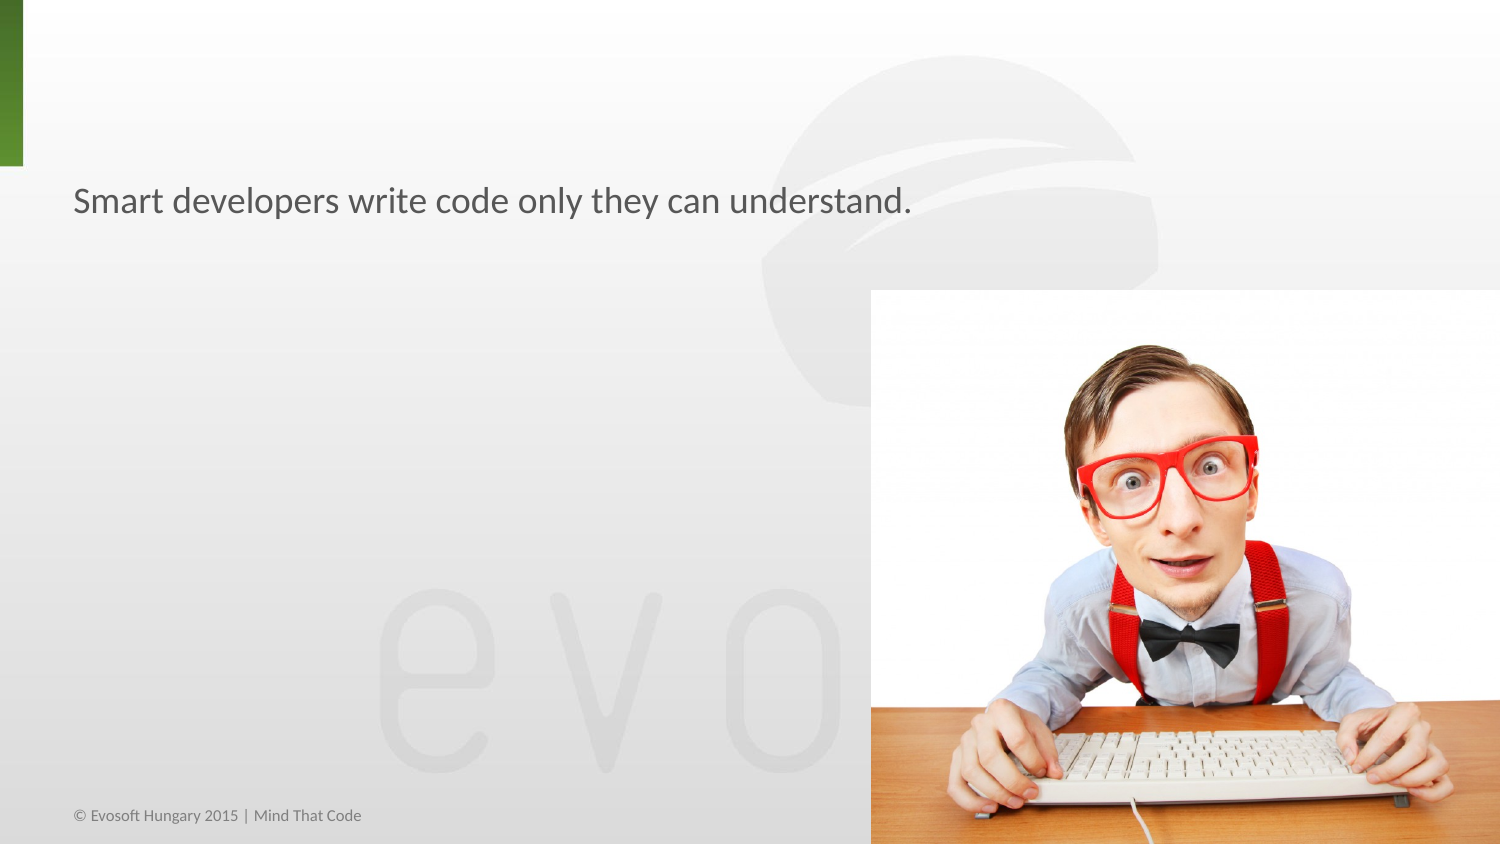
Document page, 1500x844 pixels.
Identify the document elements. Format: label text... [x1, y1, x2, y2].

list Smart developers write code only they can understand. [73, 168, 1427, 786]
picture [0, 0, 1500, 844]
